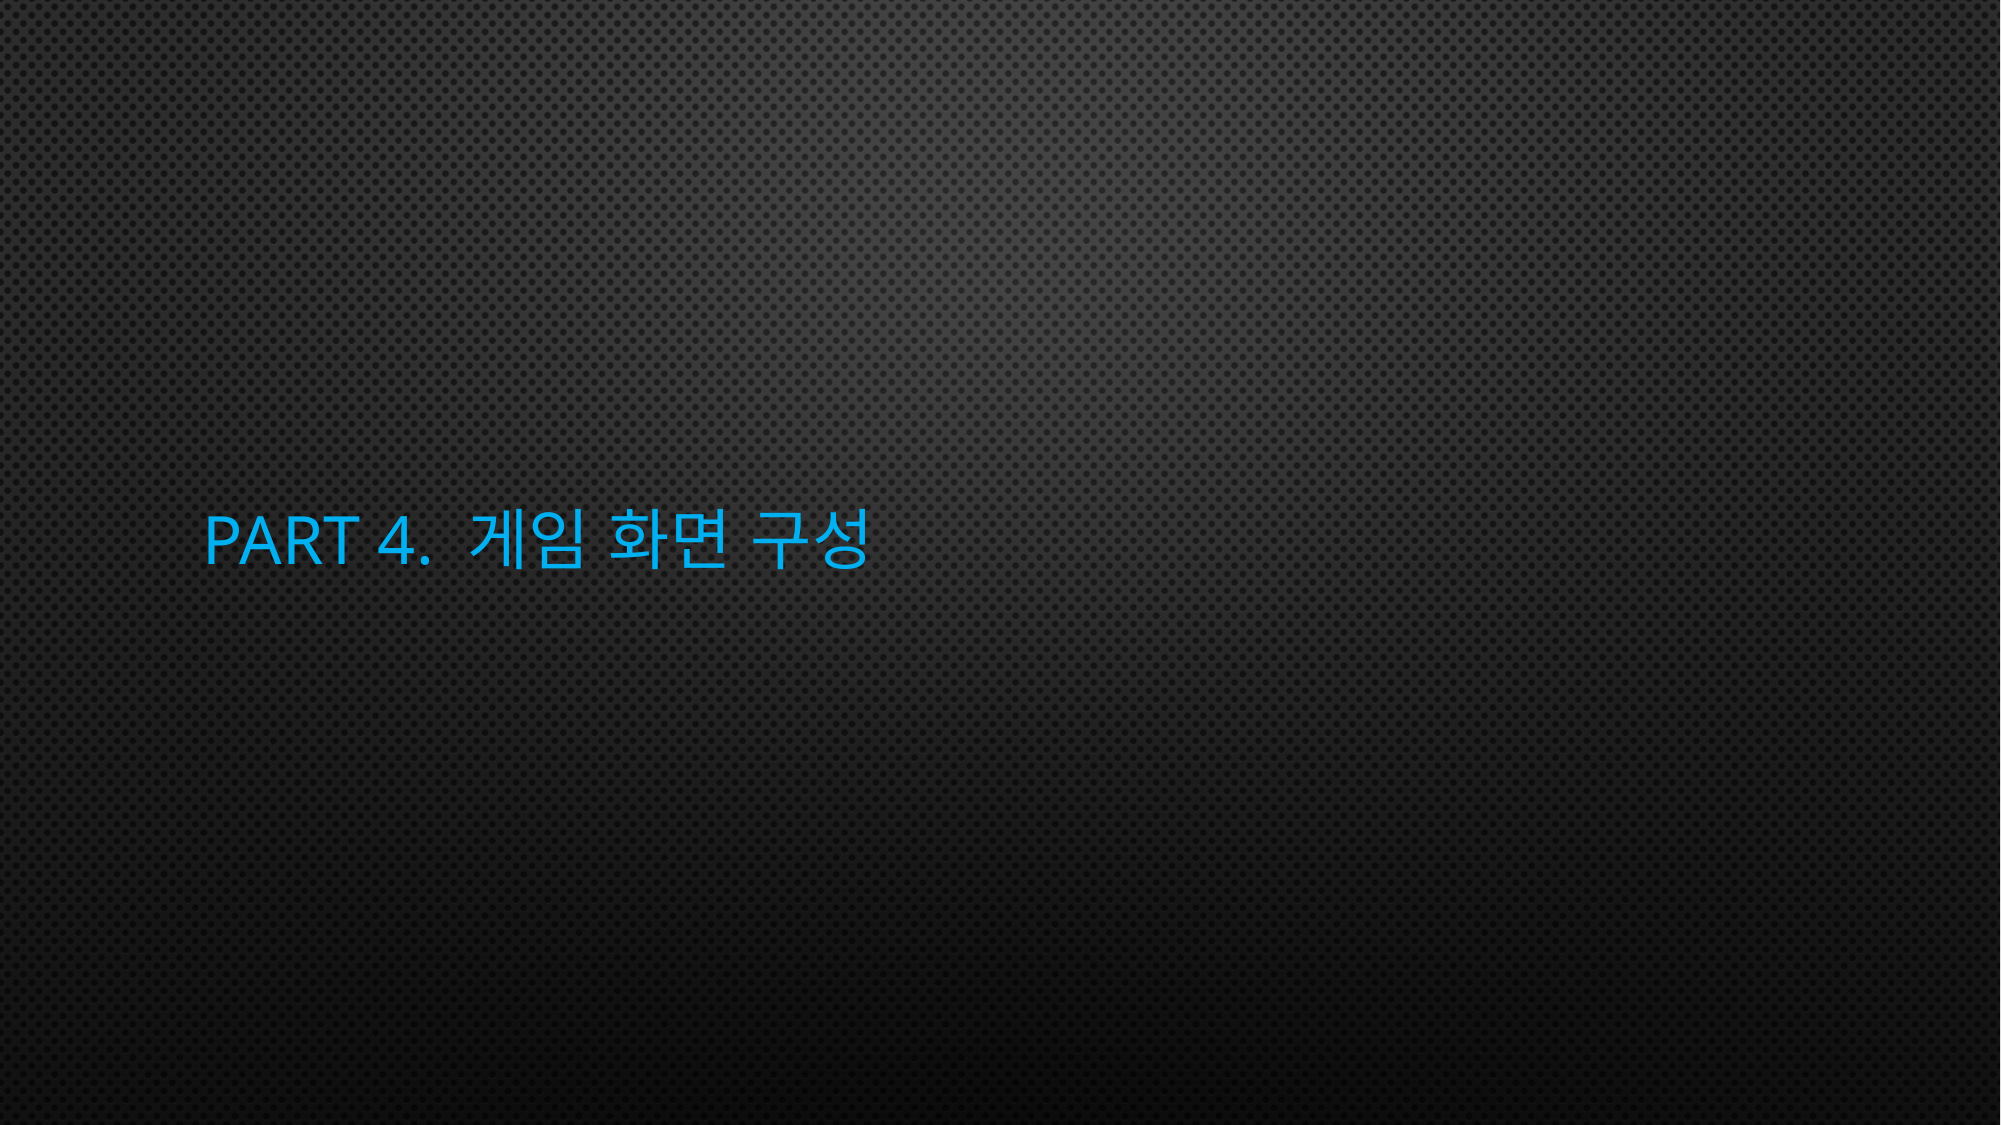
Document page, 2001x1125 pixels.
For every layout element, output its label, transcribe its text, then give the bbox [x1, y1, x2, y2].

title Part 4. 게임 화면 구성 [187, 381, 1813, 694]
